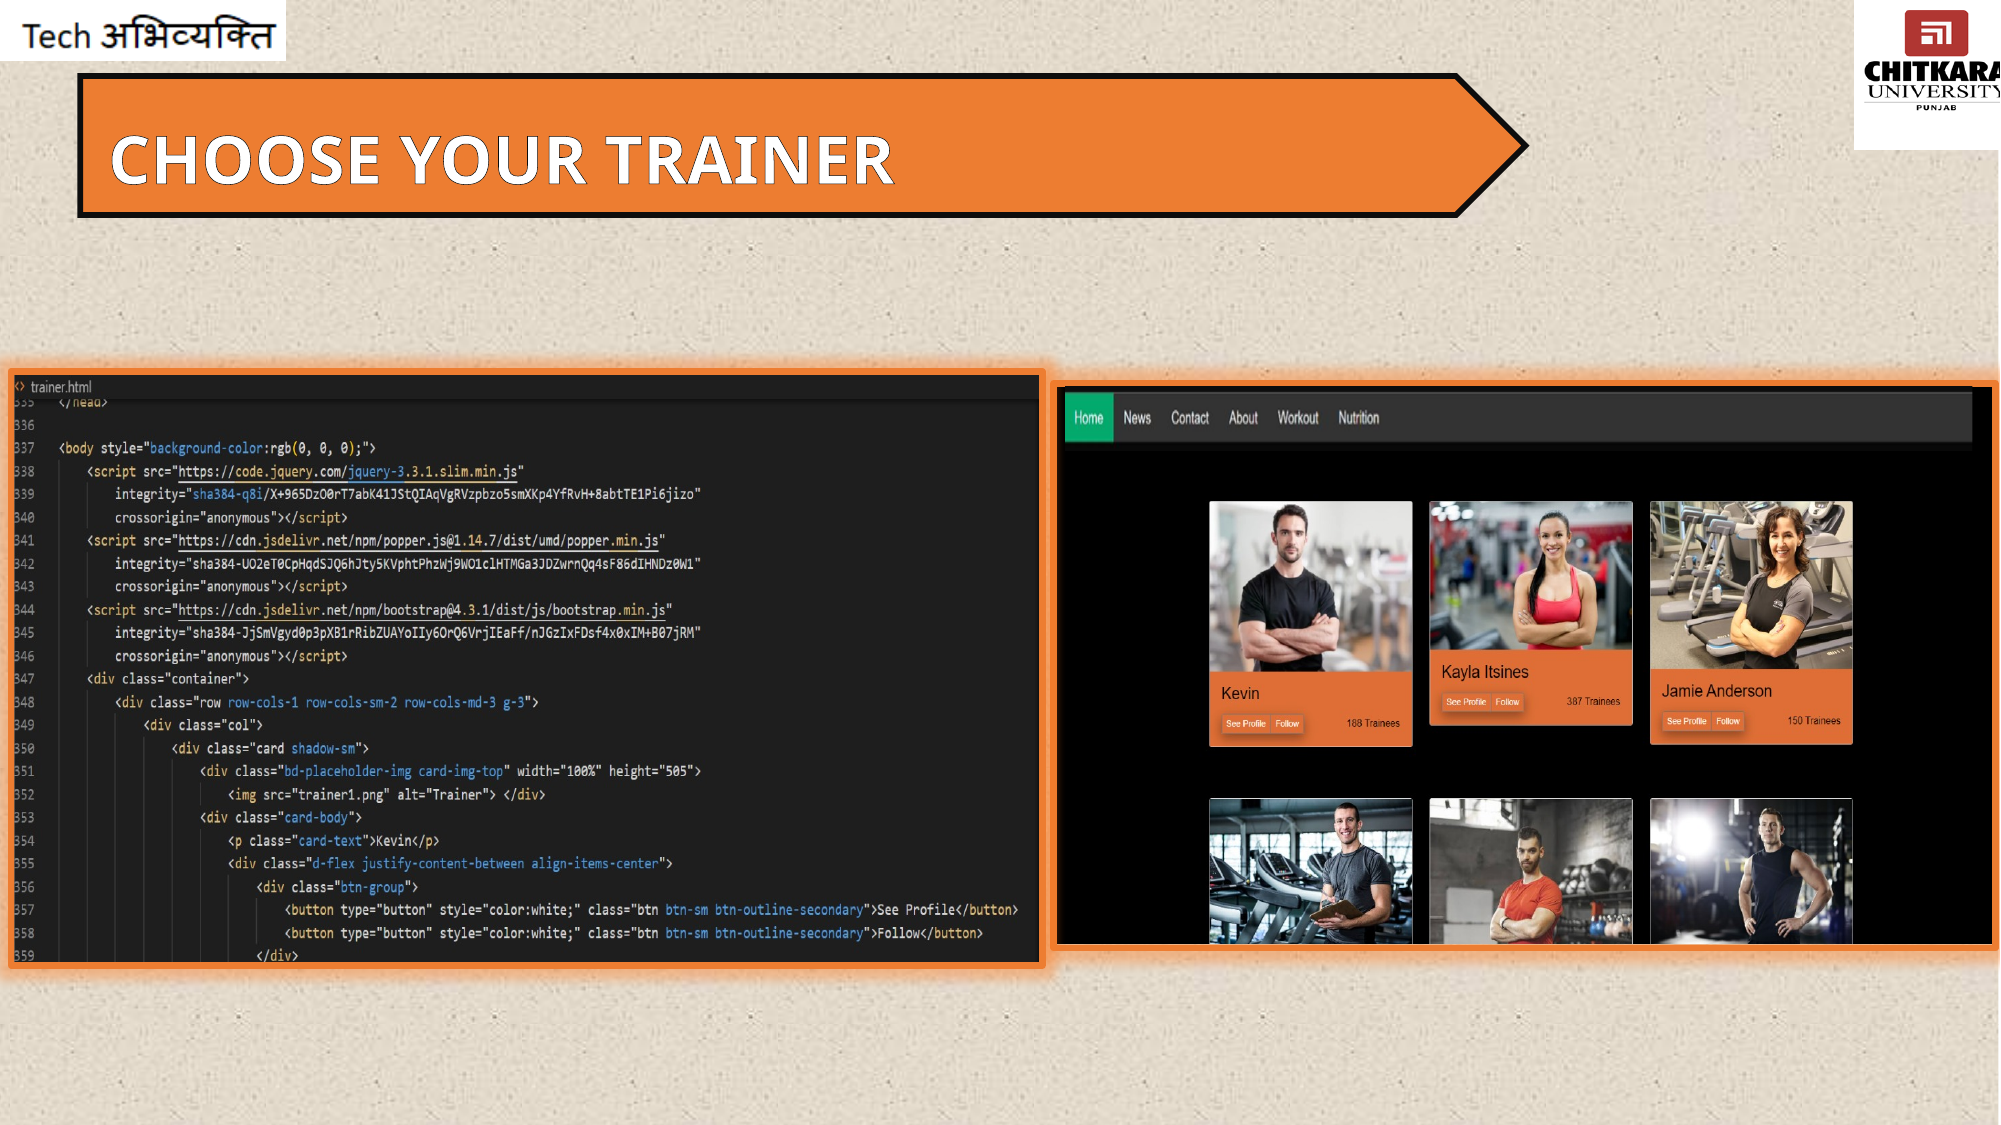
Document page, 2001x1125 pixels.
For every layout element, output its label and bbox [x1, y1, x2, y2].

picture [14, 374, 1039, 962]
picture [1057, 386, 1993, 945]
text_box [0, 0, 1999, 1125]
picture [1854, 0, 2000, 150]
picture [0, 0, 286, 61]
